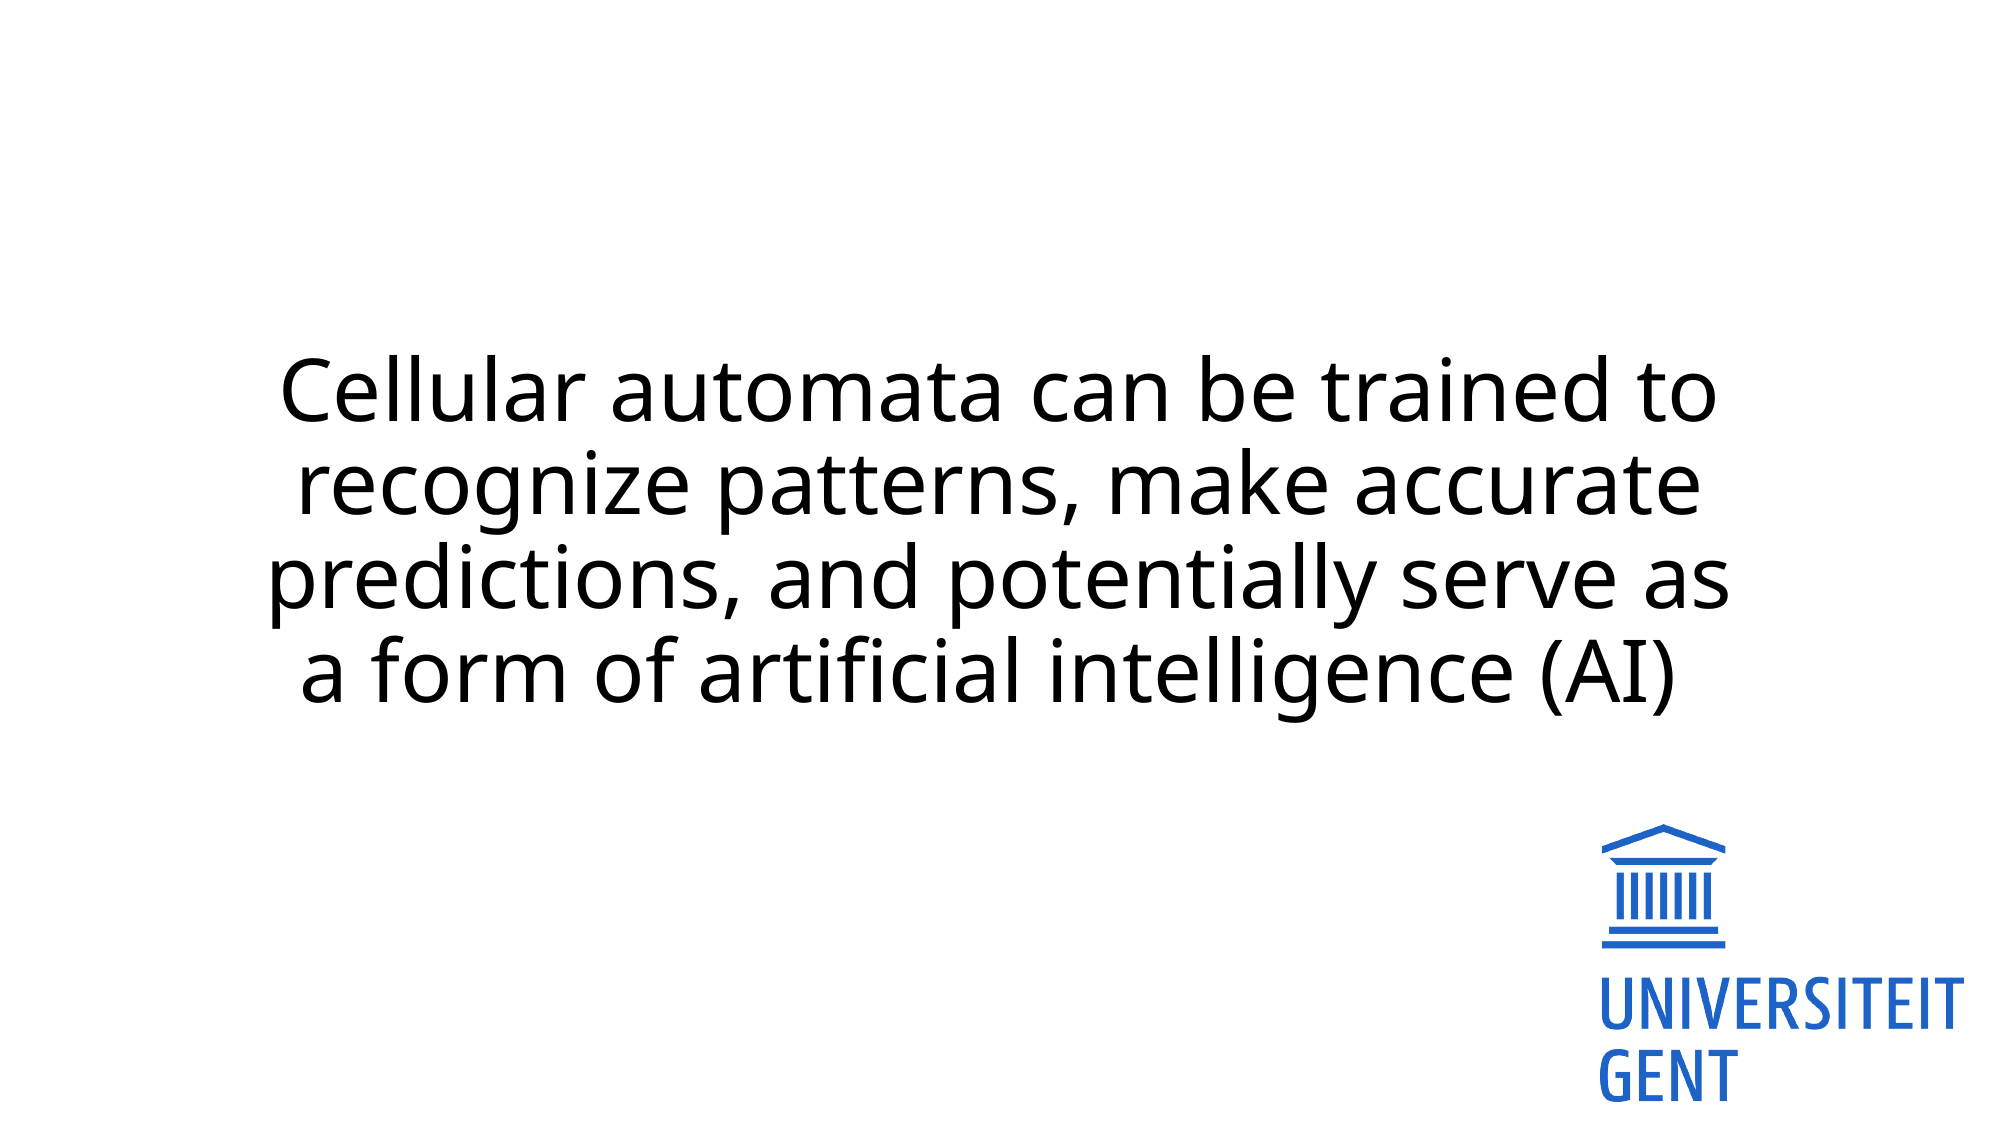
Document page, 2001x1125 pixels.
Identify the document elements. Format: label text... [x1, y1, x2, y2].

picture [1599, 823, 1964, 1102]
title Cellular automata can be trained to recognize patterns, make accurate predictions, and potentially serve as a form of artificial intelligence (AI) [249, 263, 1751, 729]
